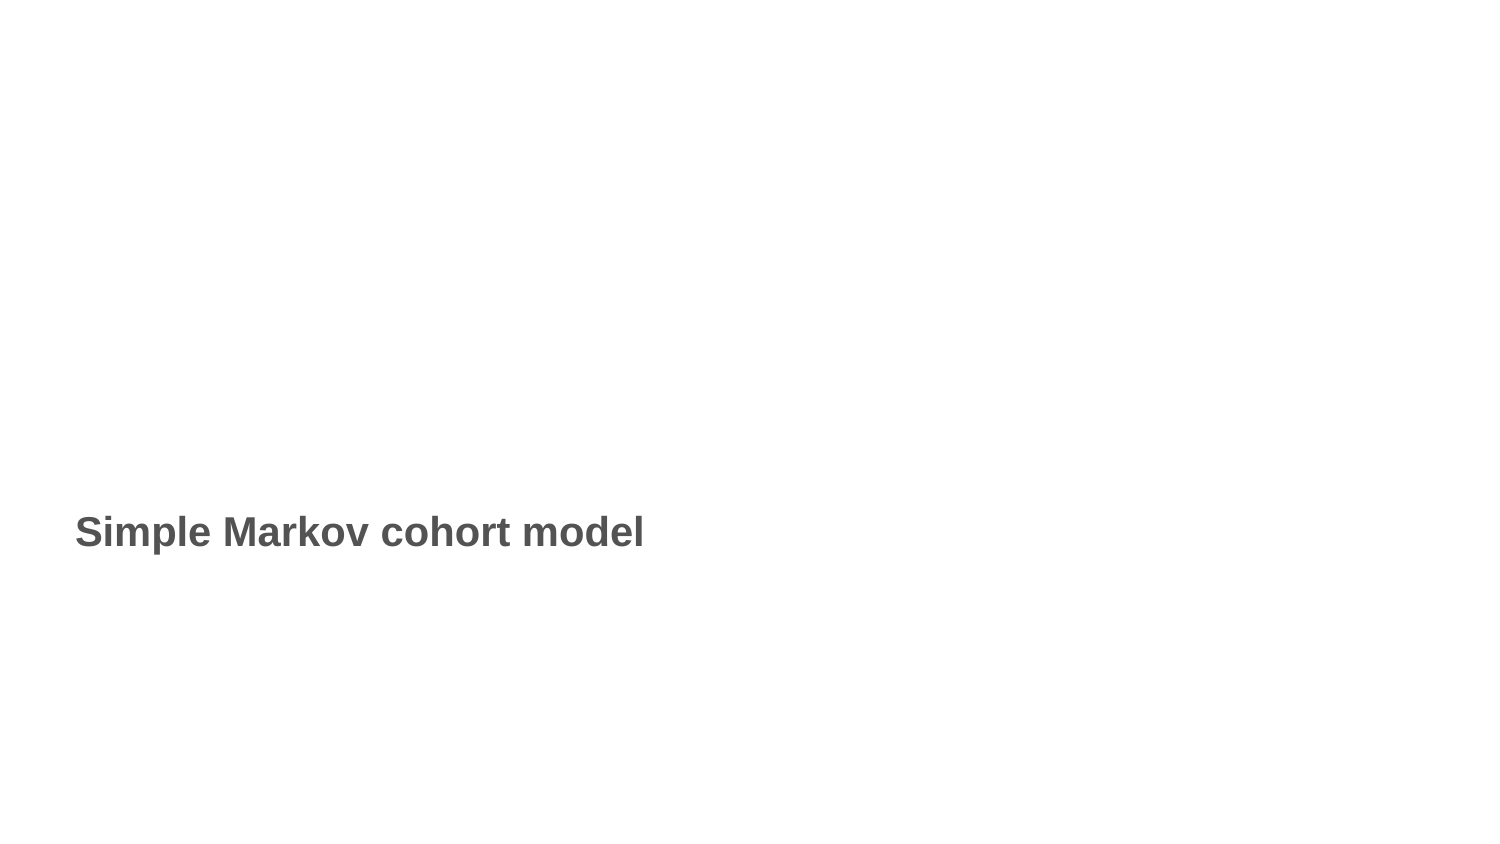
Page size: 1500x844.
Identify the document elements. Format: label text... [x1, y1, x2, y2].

list Simple Markov cohort model [75, 291, 1179, 555]
